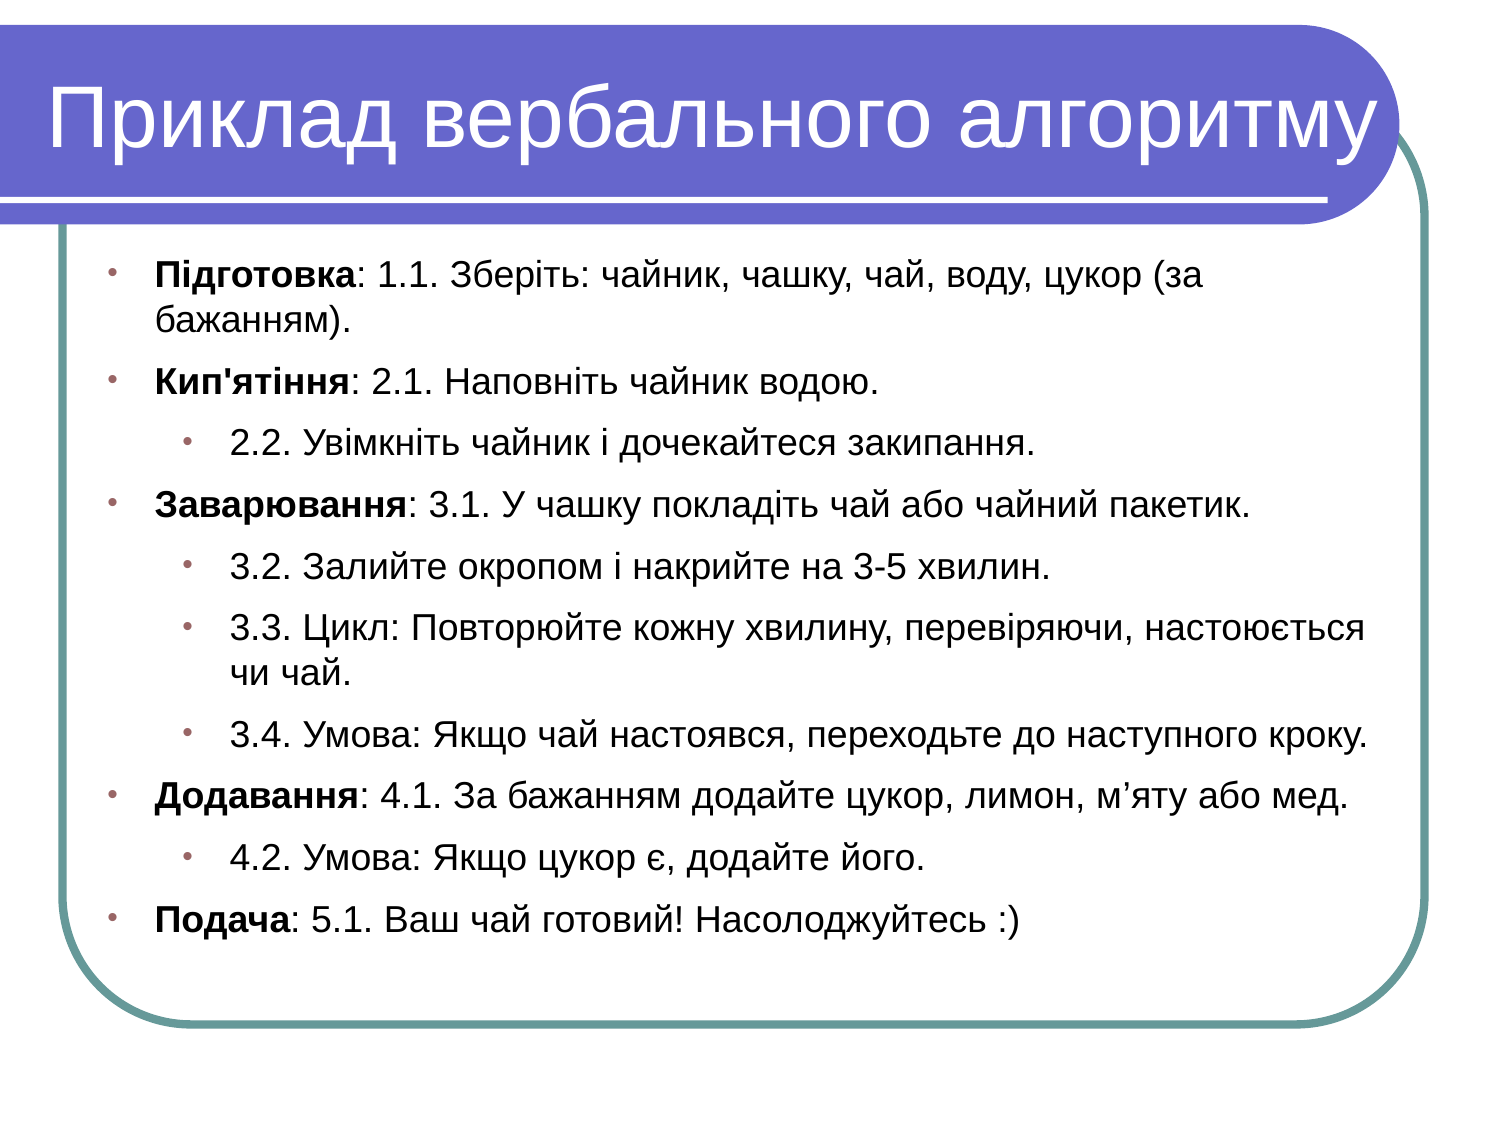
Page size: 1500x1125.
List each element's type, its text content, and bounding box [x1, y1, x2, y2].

text_box Приклад вербального алгоритму [31, 37, 1400, 188]
text_box Підготовка: 1.1. Зберіть: чайник, чашку, чай, воду, цукор (за бажанням). Кип'ятіння: 2.1. Наповніть чайник водою. 2.2. Увімкніть чайник і дочекайтеся закипання. Заварювання: 3.1. У чашку покладіть чай або чайний пакетик. 3.2. Залийте окропом і накрийте на 3-5 хвилин. 3.3. Цикл: Повторюйте кожну хвилину, перевіряючи, настоюється чи чай. 3.4. Умова: Якщо чай настоявся, переходьте до наступного кроку. Додавання: 4.1. За бажанням додайте цукор, лимон, м’яту або мед. 4.2. Умова: Якщо цукор є, додайте його. Подача: 5.1. Ваш чай готовий! Насолоджуйтесь :) [92, 242, 1398, 1043]
